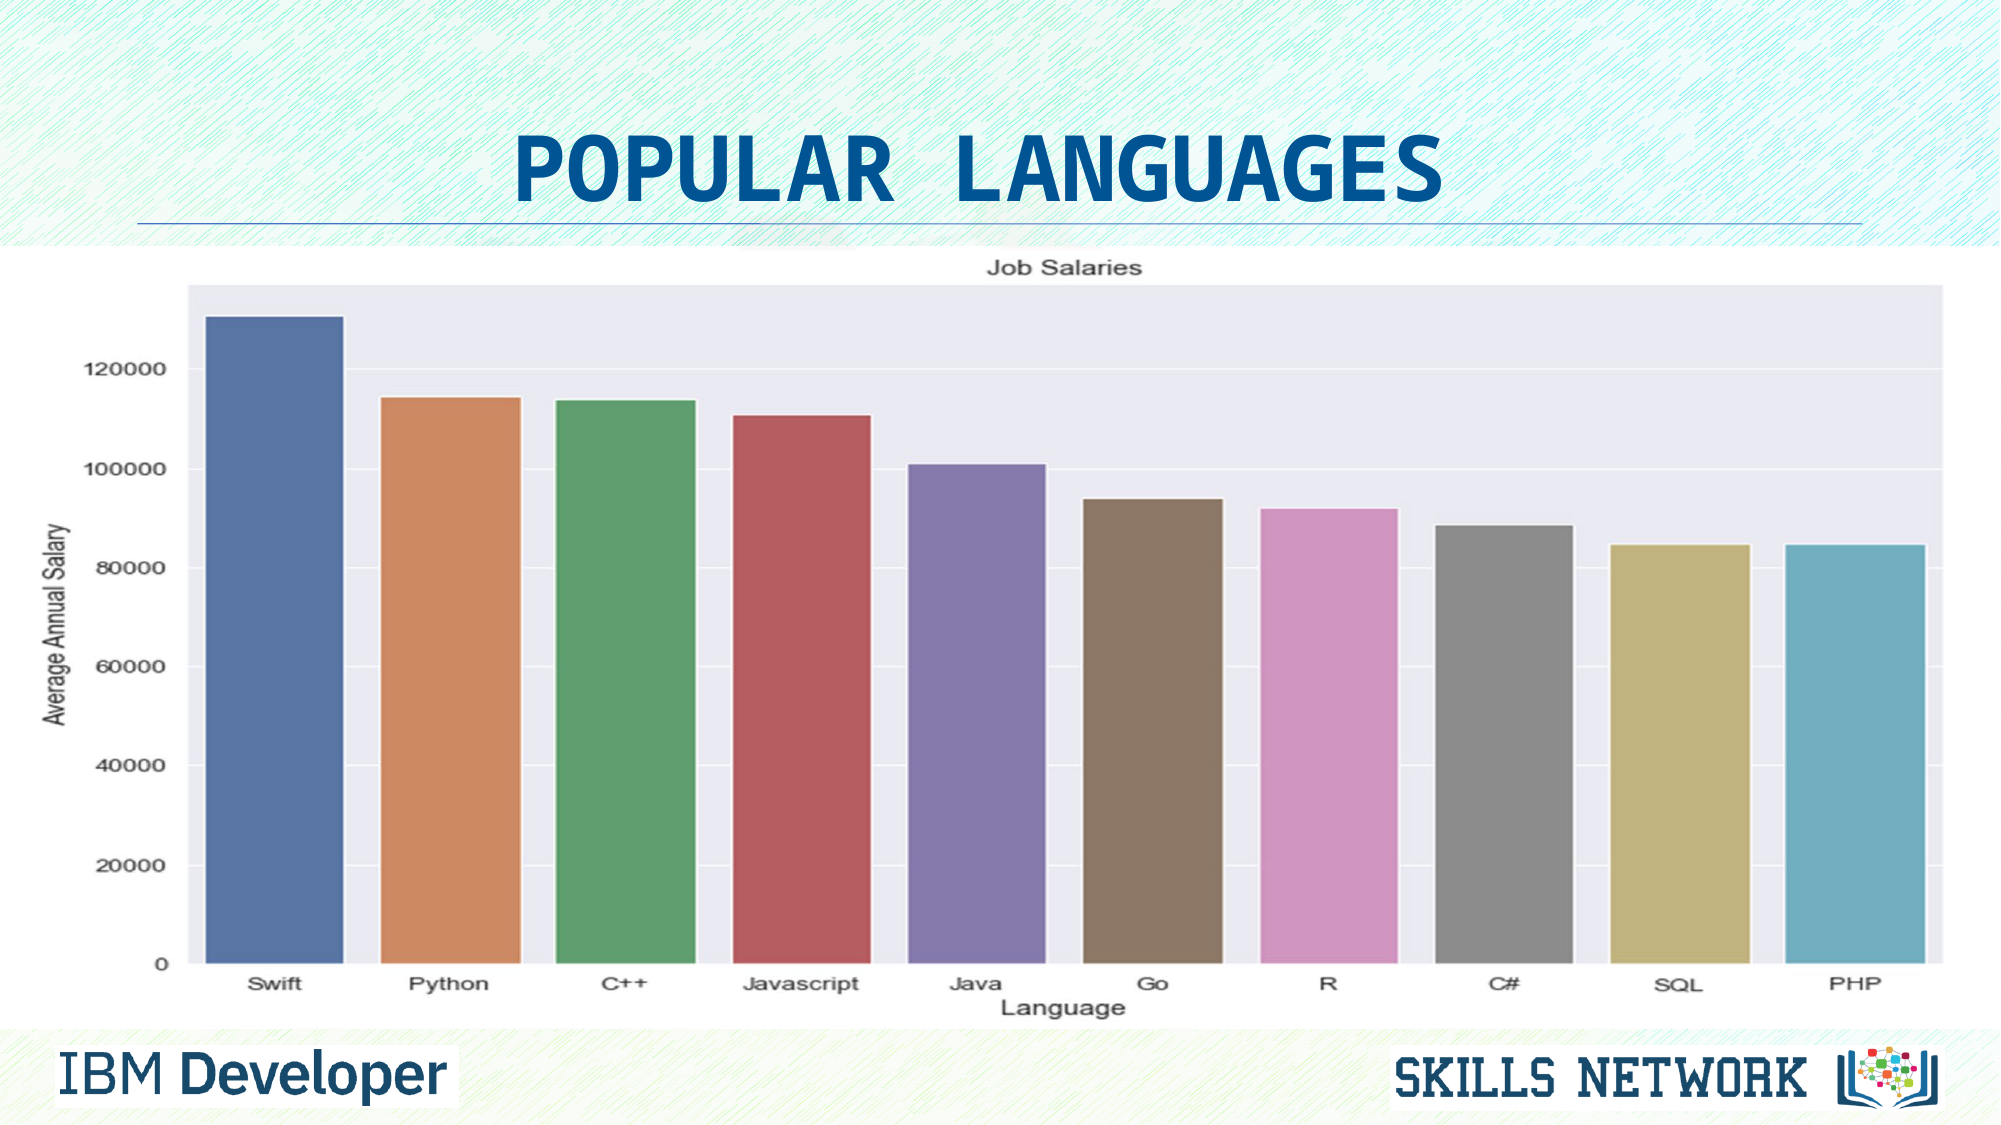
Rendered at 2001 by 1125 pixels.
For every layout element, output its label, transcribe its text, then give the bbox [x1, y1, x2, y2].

title POPULAR LANGUAGES [88, 62, 1871, 246]
picture [0, 0, 2001, 1125]
